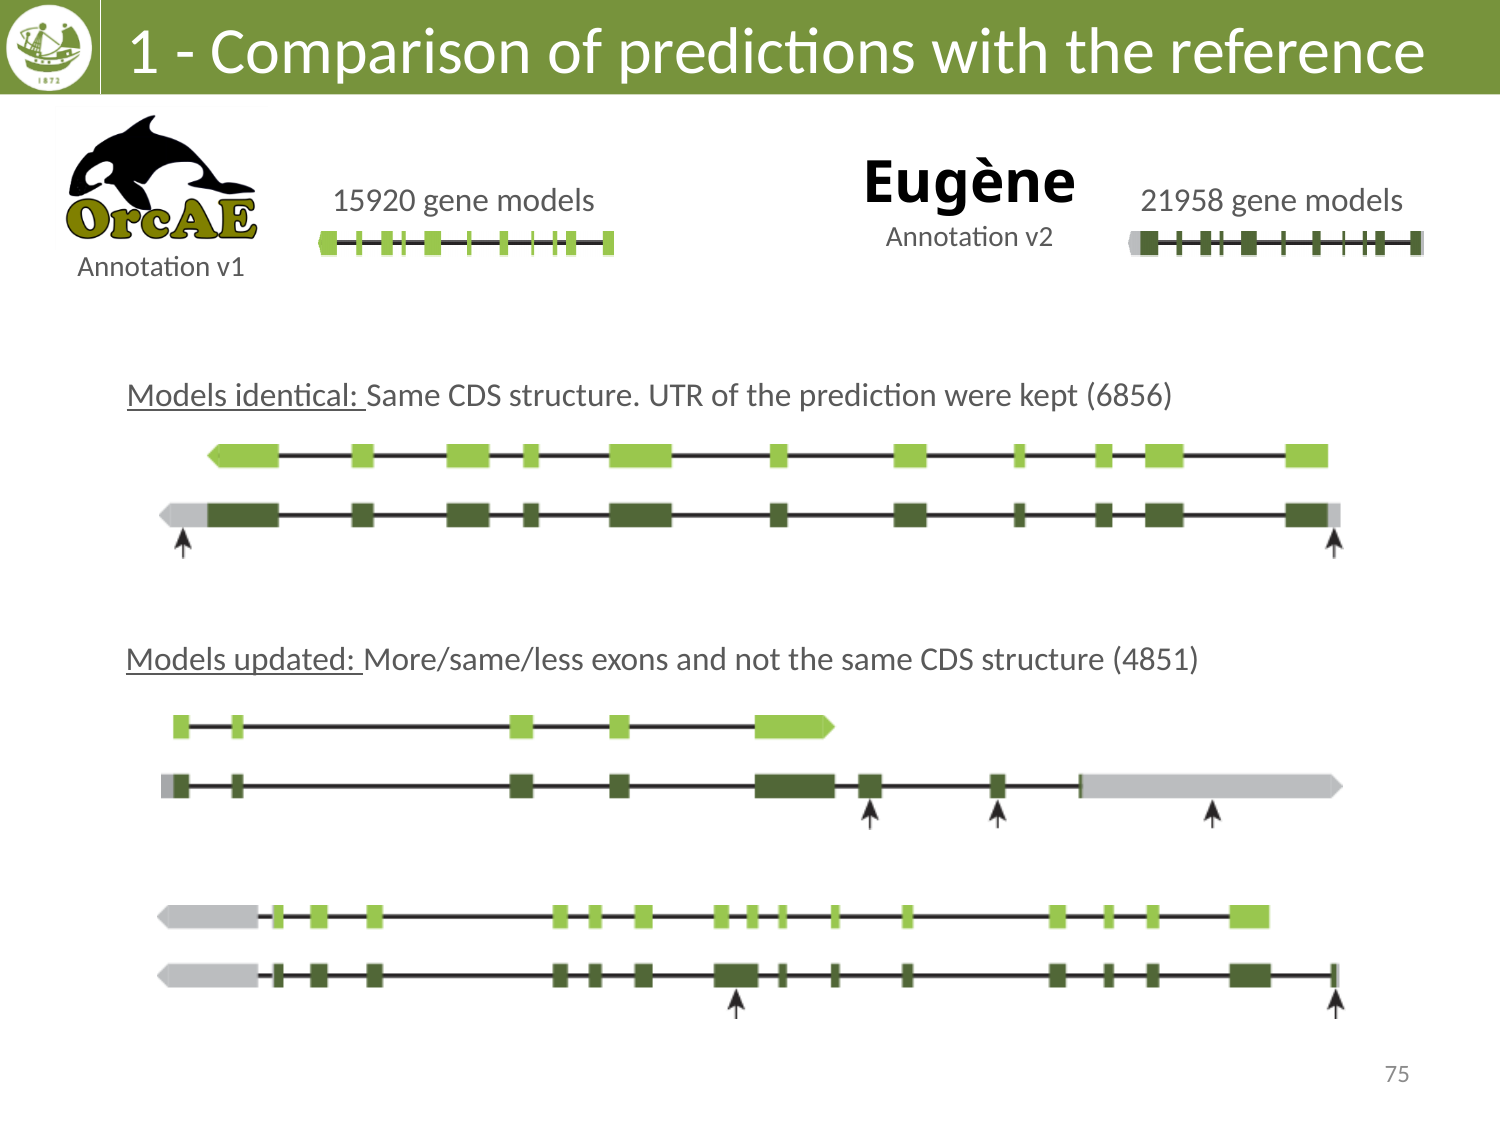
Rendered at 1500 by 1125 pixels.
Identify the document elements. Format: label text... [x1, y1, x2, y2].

picture [157, 904, 1346, 1020]
picture [160, 715, 1343, 831]
picture [318, 231, 615, 257]
text_box Models updated: More/same/less exons and not the same CDS structure (4851) [110, 609, 1216, 685]
slide_number 75 [1074, 1042, 1425, 1103]
picture [1127, 231, 1424, 257]
text_box 15920 gene models [317, 170, 611, 226]
text_box 21958 gene models [1125, 170, 1419, 226]
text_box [55, 106, 268, 291]
text_box [101, 0, 1500, 96]
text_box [859, 136, 1080, 261]
text_box 1 - Comparison of predictions with the reference [112, 7, 1495, 88]
picture [159, 444, 1345, 559]
text_box Models identical: Same CDS structure. UTR of the prediction were kept (6856) [111, 345, 1189, 421]
picture [2, 0, 96, 95]
